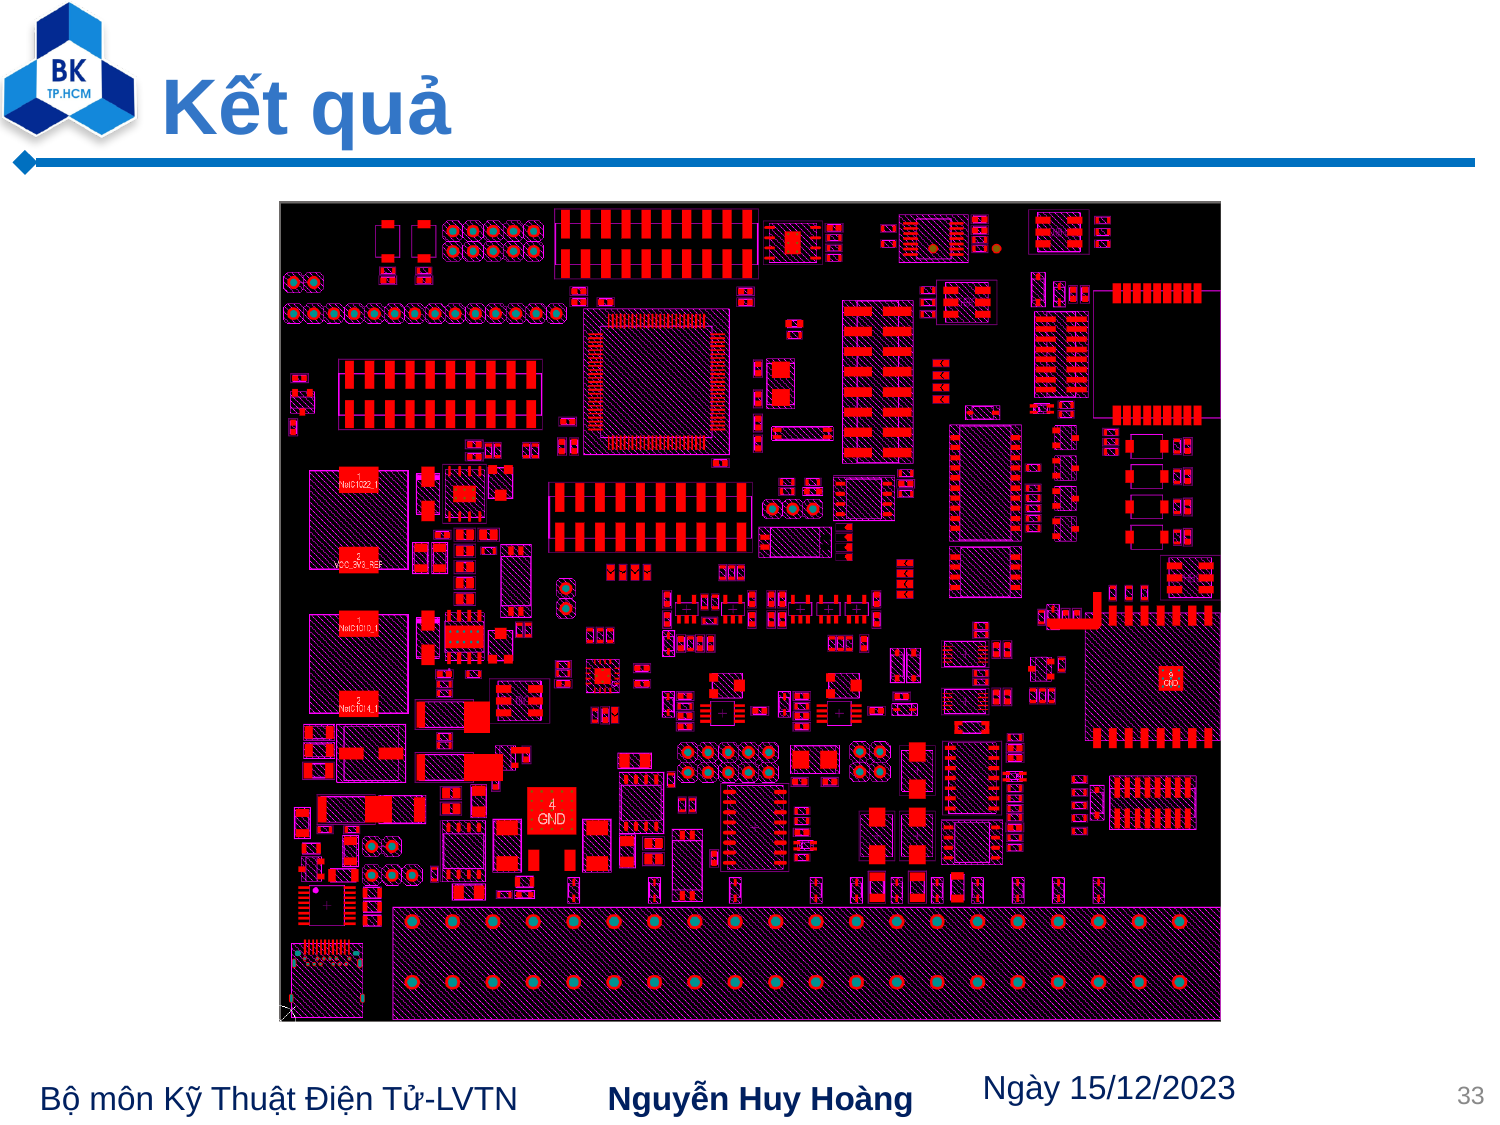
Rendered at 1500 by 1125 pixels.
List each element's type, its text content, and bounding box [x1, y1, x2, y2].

picture [0, 0, 138, 138]
slide_number 33 [1149, 1065, 1500, 1125]
picture [279, 201, 1221, 1022]
title Kết quả [146, 47, 1175, 159]
